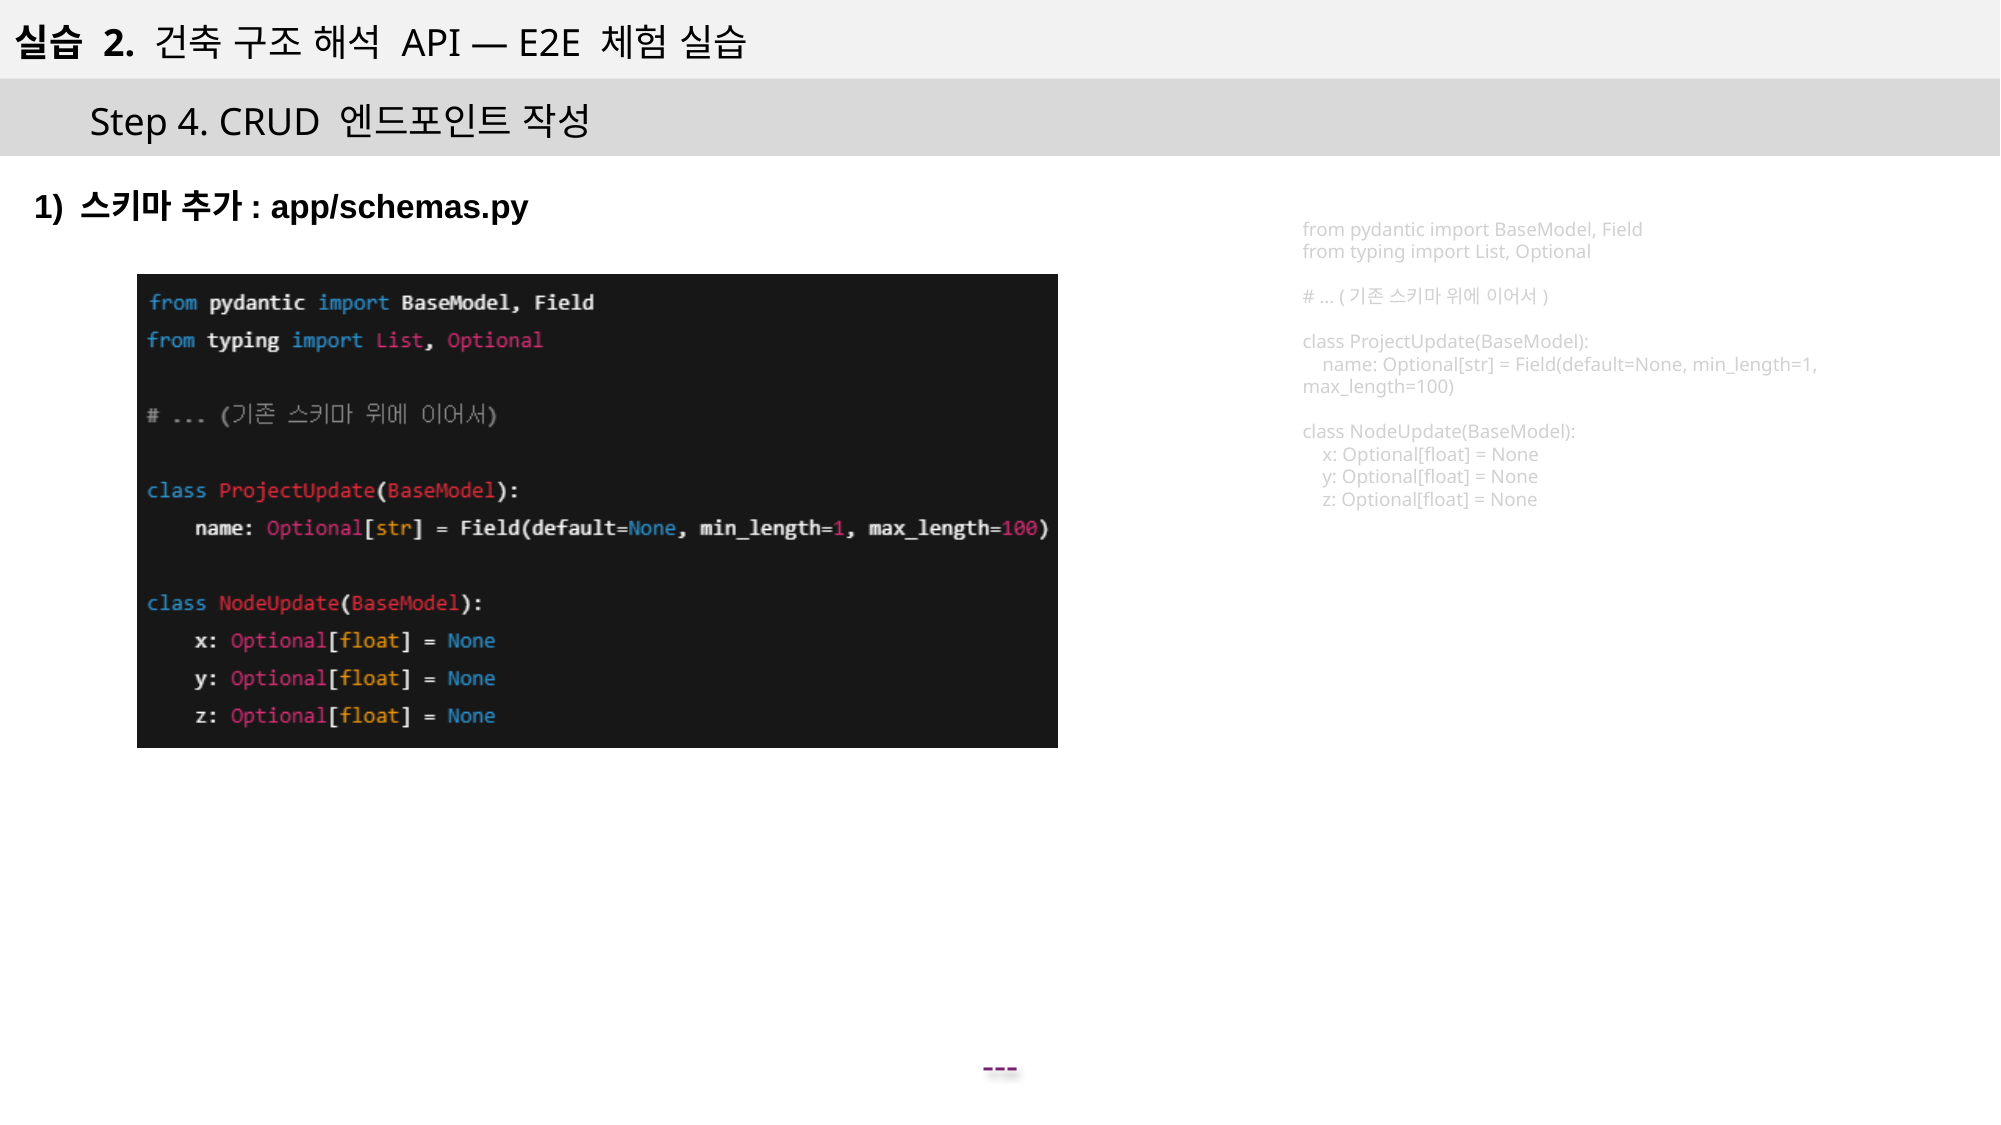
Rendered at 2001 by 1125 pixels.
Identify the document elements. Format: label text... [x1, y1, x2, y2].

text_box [0, 0, 2000, 157]
picture [136, 274, 1059, 749]
text_box from pydantic import BaseModel, Field from typing import List, Optional # ... (기존 스키마 위에 이어서) class ProjectUpdate(BaseModel): name: Optional[str] = Field(default=None, min_length=1, max_length=100) class NodeUpdate(BaseModel): x: Optional[float] = None y: Optional[float] = None z: Optional[float] = None [1287, 209, 1863, 518]
text_box --- [0, 1034, 2000, 1095]
text_box 1) 스키마 추가: app/schemas.py [19, 178, 545, 233]
